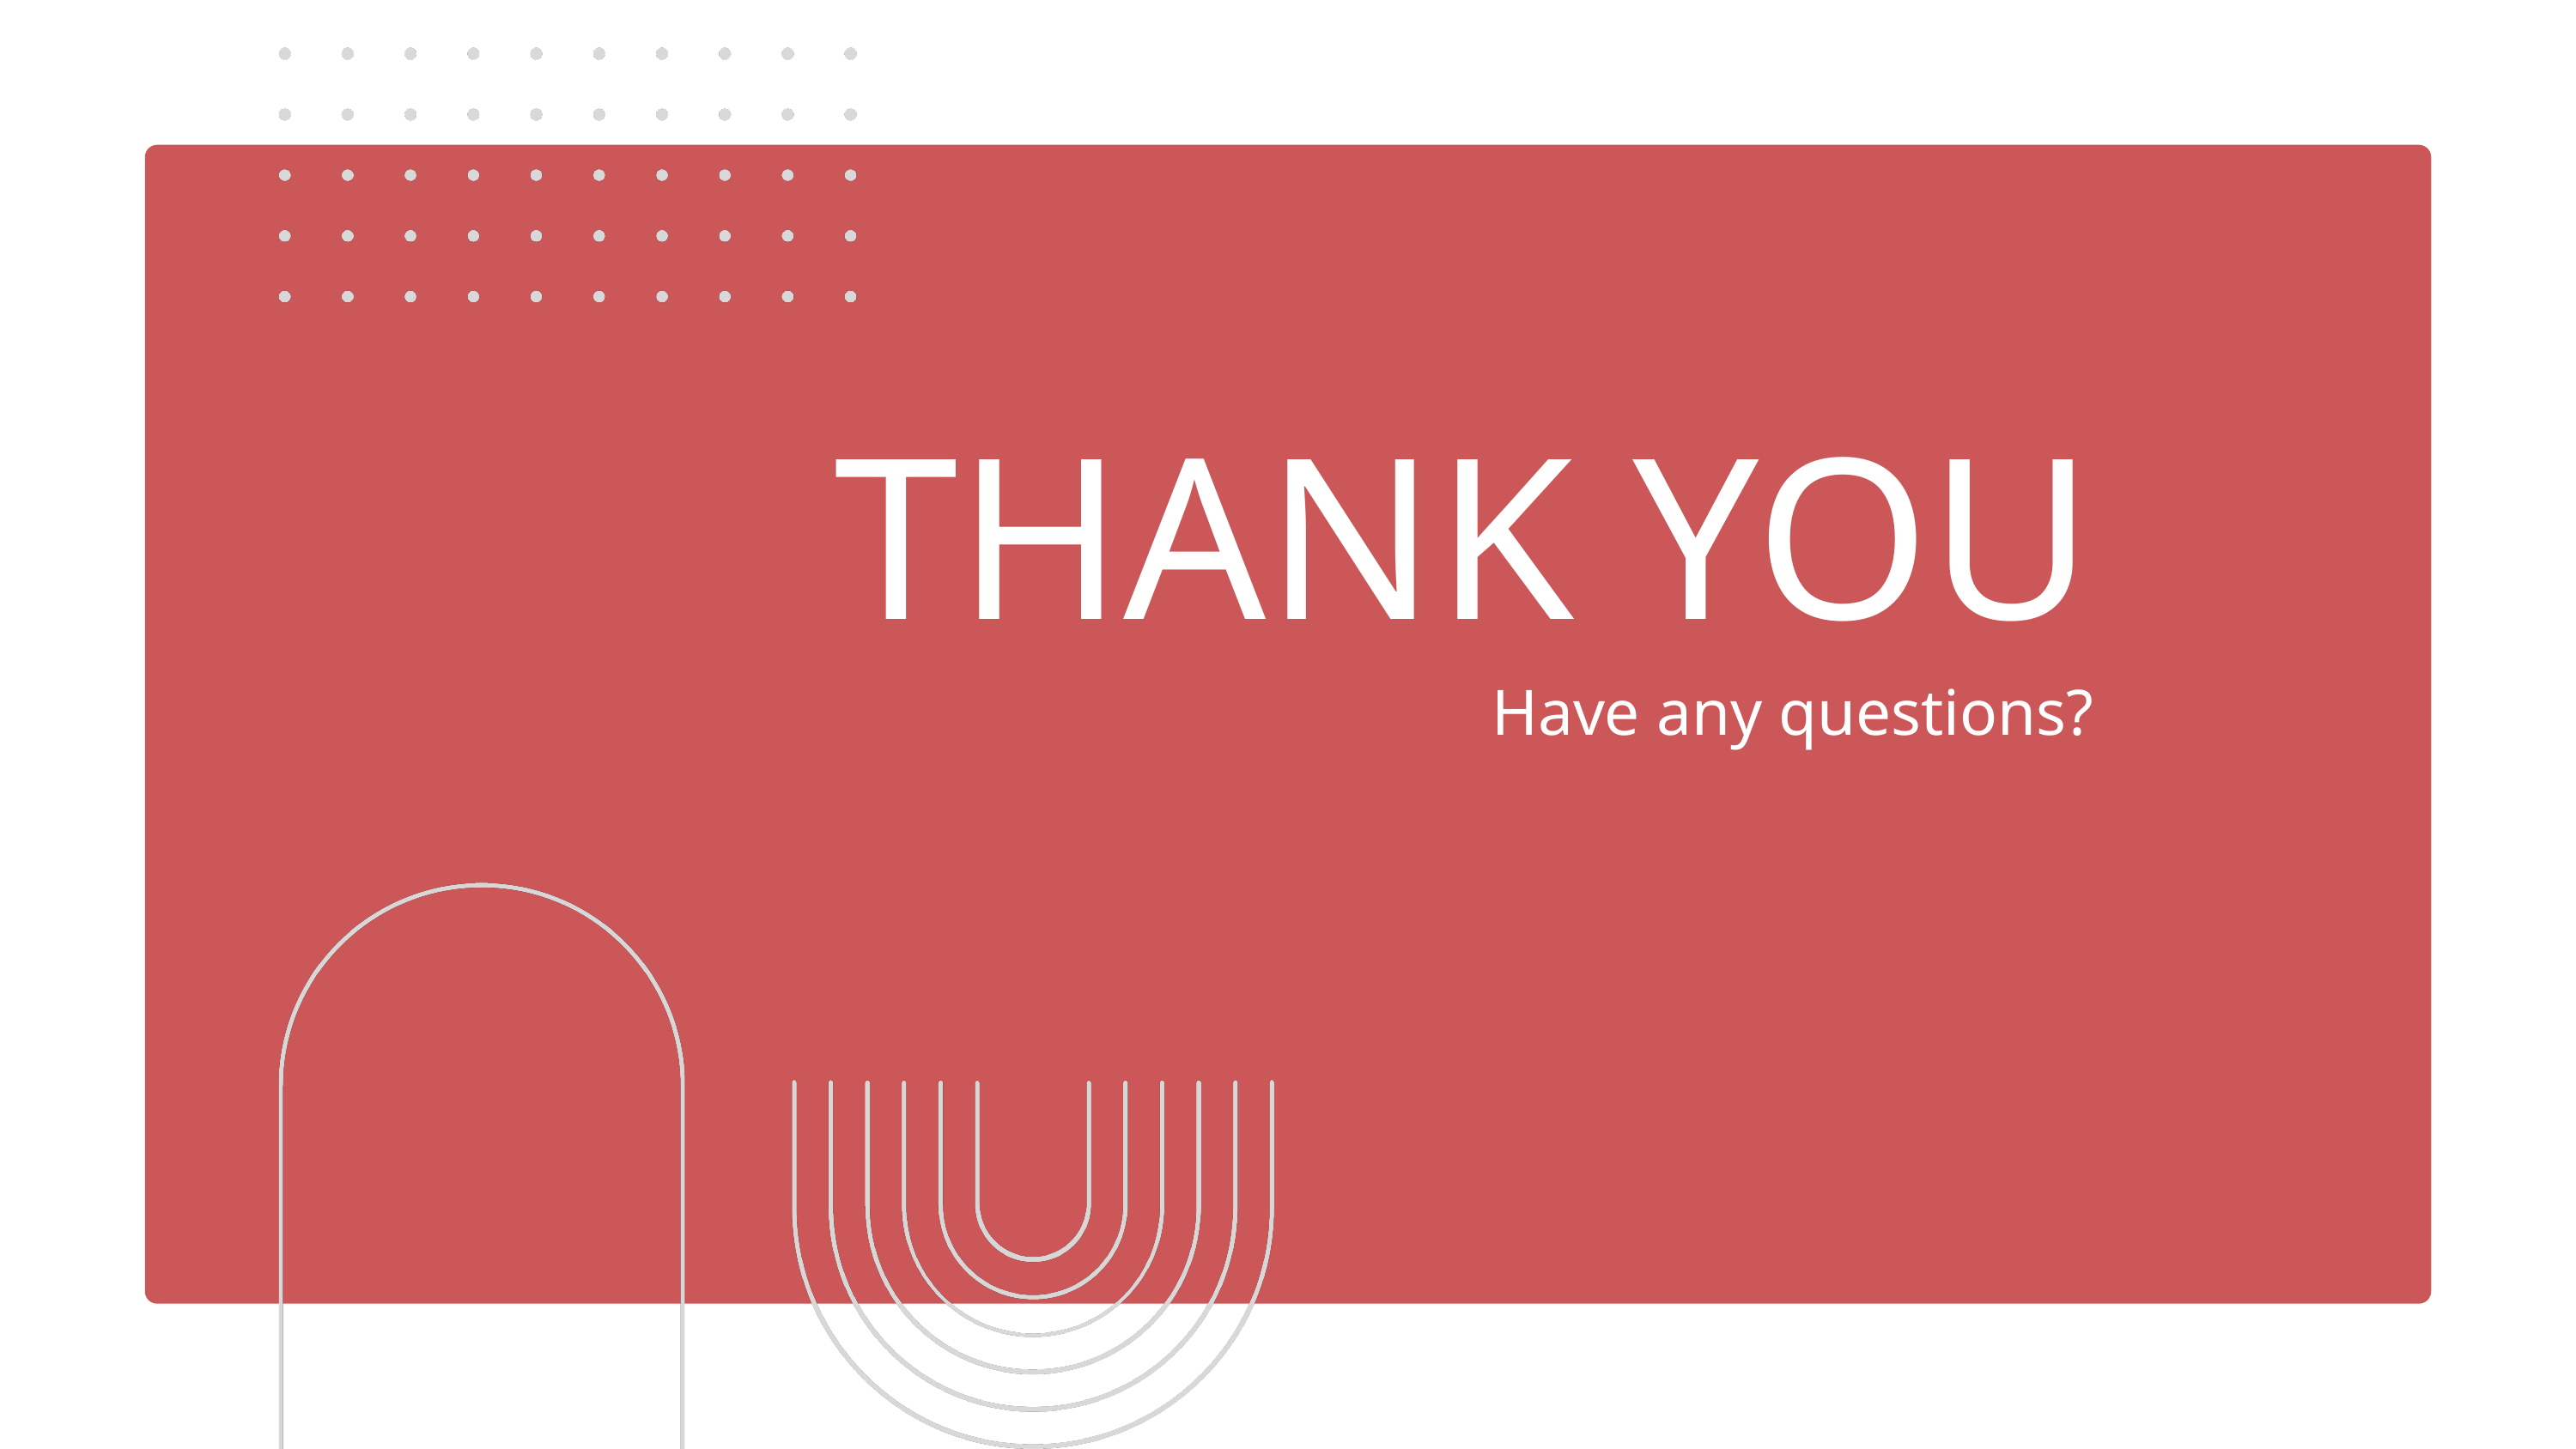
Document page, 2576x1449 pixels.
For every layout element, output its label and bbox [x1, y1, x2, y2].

text_box [278, 0, 858, 142]
text_box [792, 1311, 1274, 1449]
text_box [278, 1311, 685, 1449]
text_box [144, 144, 2432, 1304]
